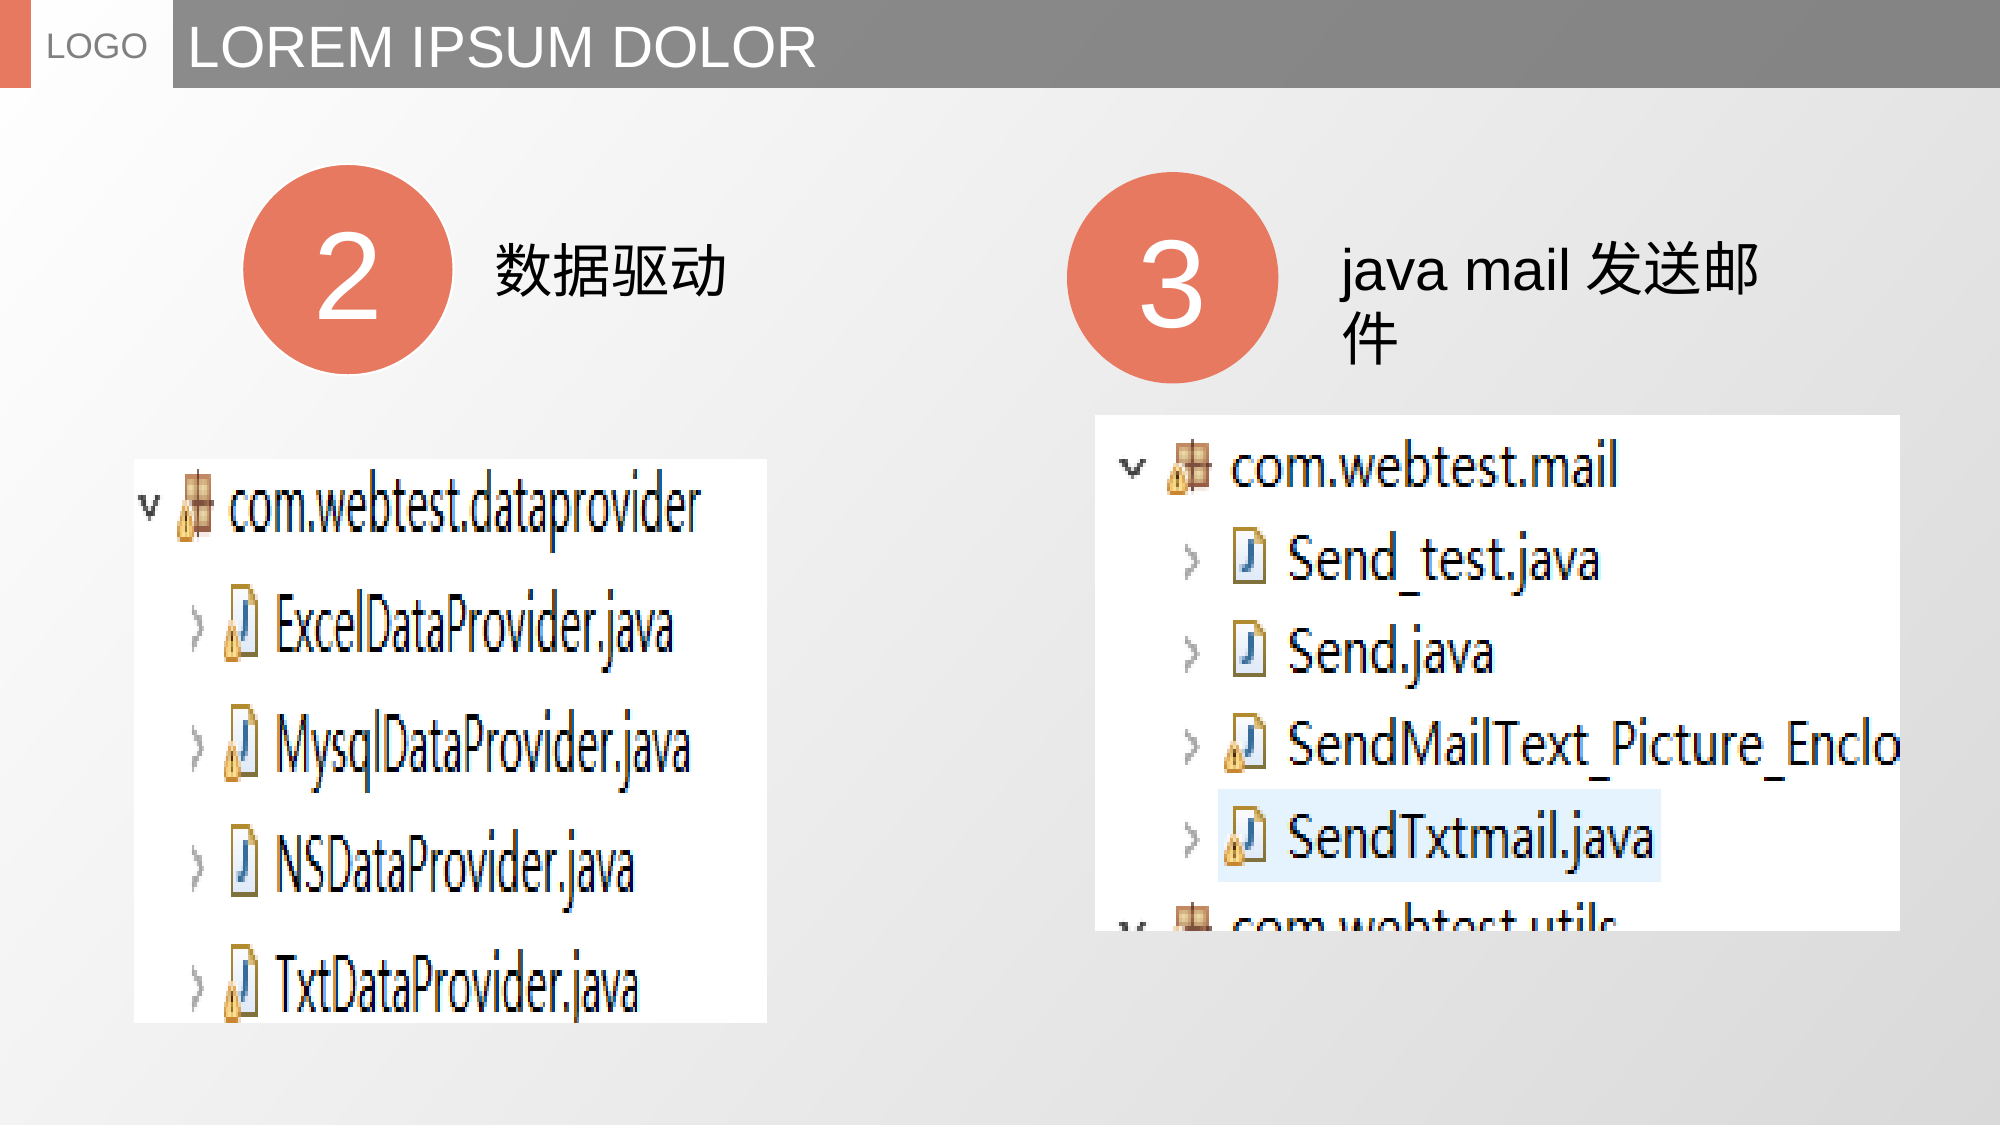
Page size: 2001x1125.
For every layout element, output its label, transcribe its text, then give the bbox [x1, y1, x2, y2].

text_box 2 [241, 162, 455, 377]
text_box LOREM IPSUM DOLOR [173, 0, 881, 88]
text_box LOGO [31, 0, 173, 88]
picture [134, 459, 767, 1023]
text_box java mail发送邮件 [1326, 224, 1824, 380]
text_box 3 [1065, 171, 1280, 385]
picture [1094, 415, 1900, 931]
text_box [0, 0, 32, 89]
text_box [172, 0, 2000, 89]
text_box 数据驱动 [480, 226, 767, 312]
